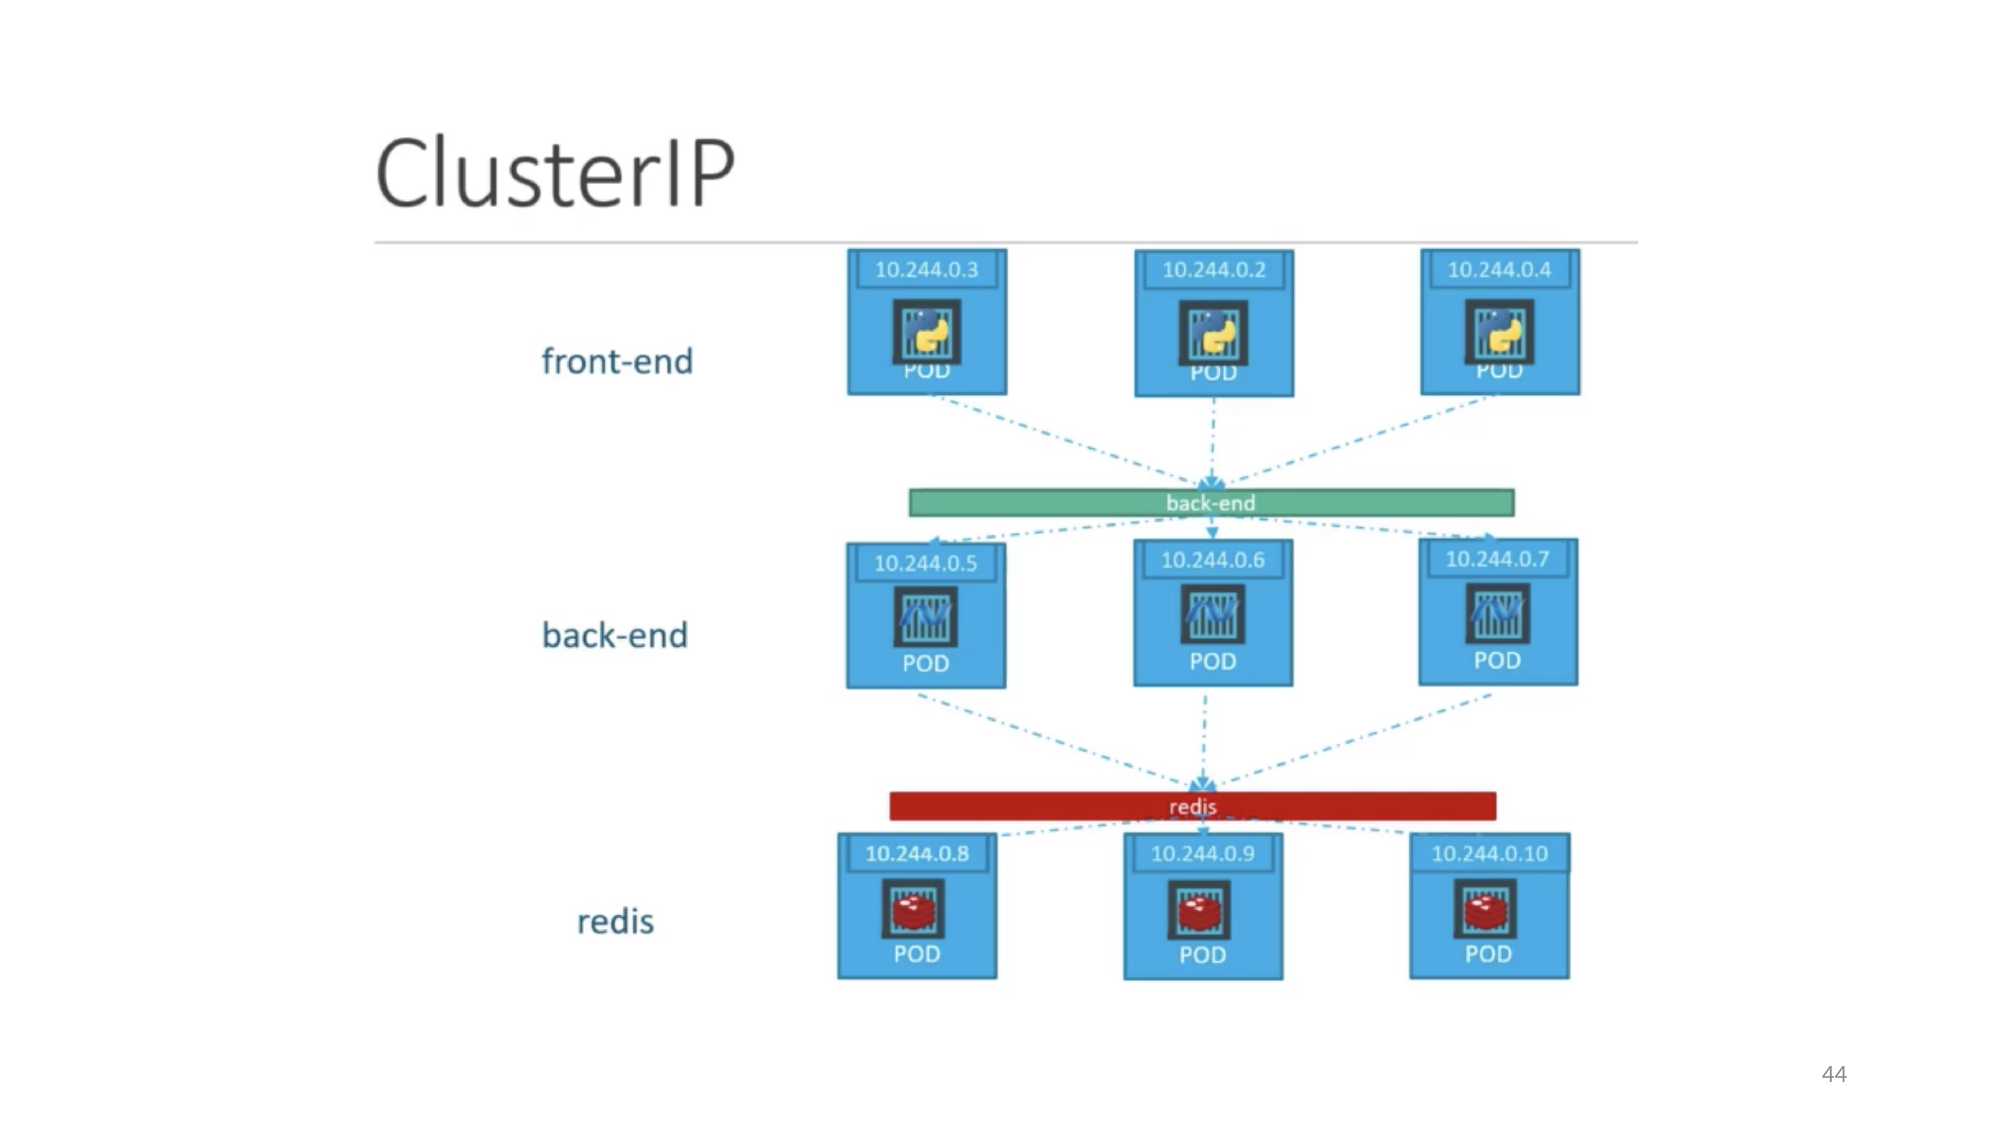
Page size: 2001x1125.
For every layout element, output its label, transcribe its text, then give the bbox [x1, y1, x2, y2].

picture [362, 119, 1638, 1006]
slide_number 44 [1412, 1042, 1863, 1103]
